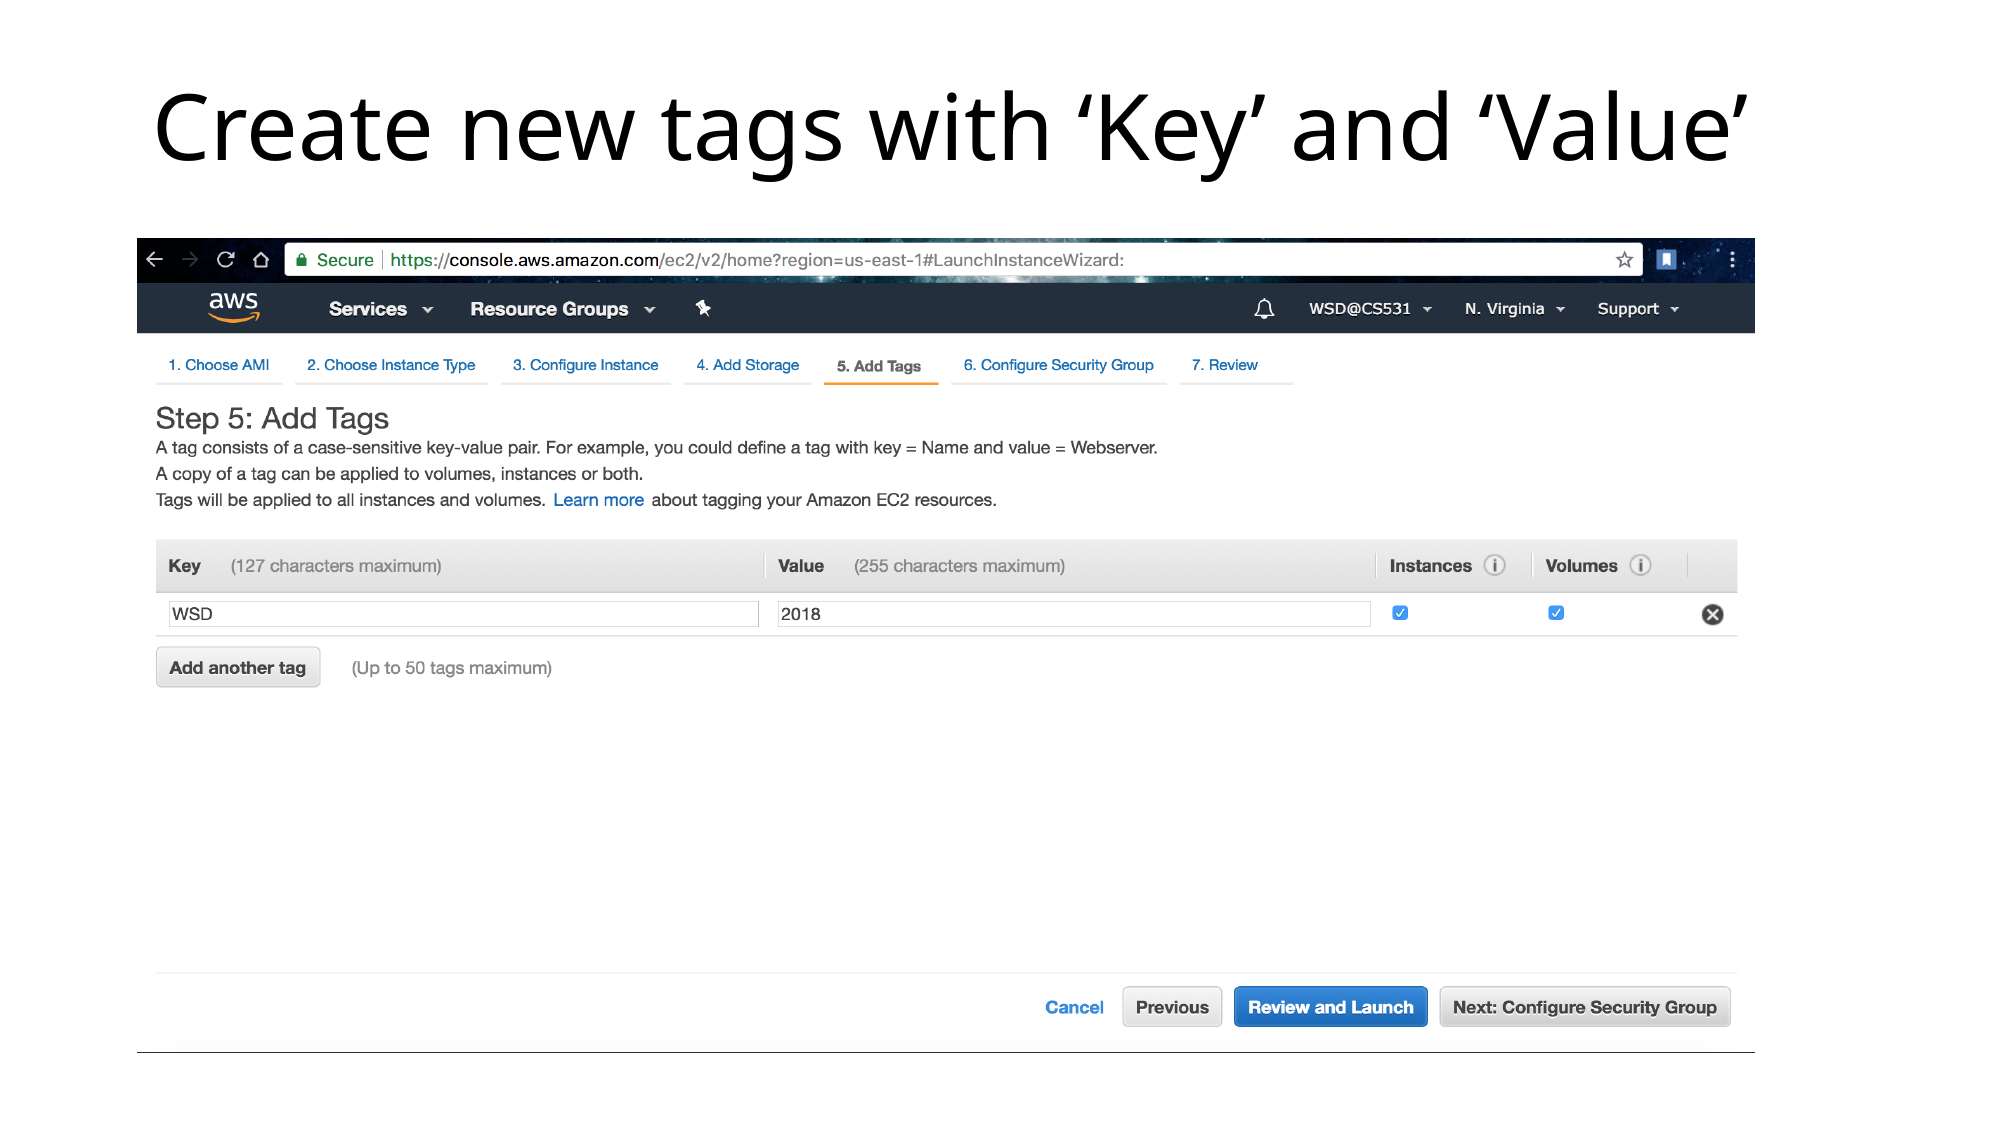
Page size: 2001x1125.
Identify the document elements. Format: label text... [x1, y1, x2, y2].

title Create new tags with ‘Key’ and ‘Value’ [137, 59, 1863, 203]
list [137, 238, 1755, 1053]
